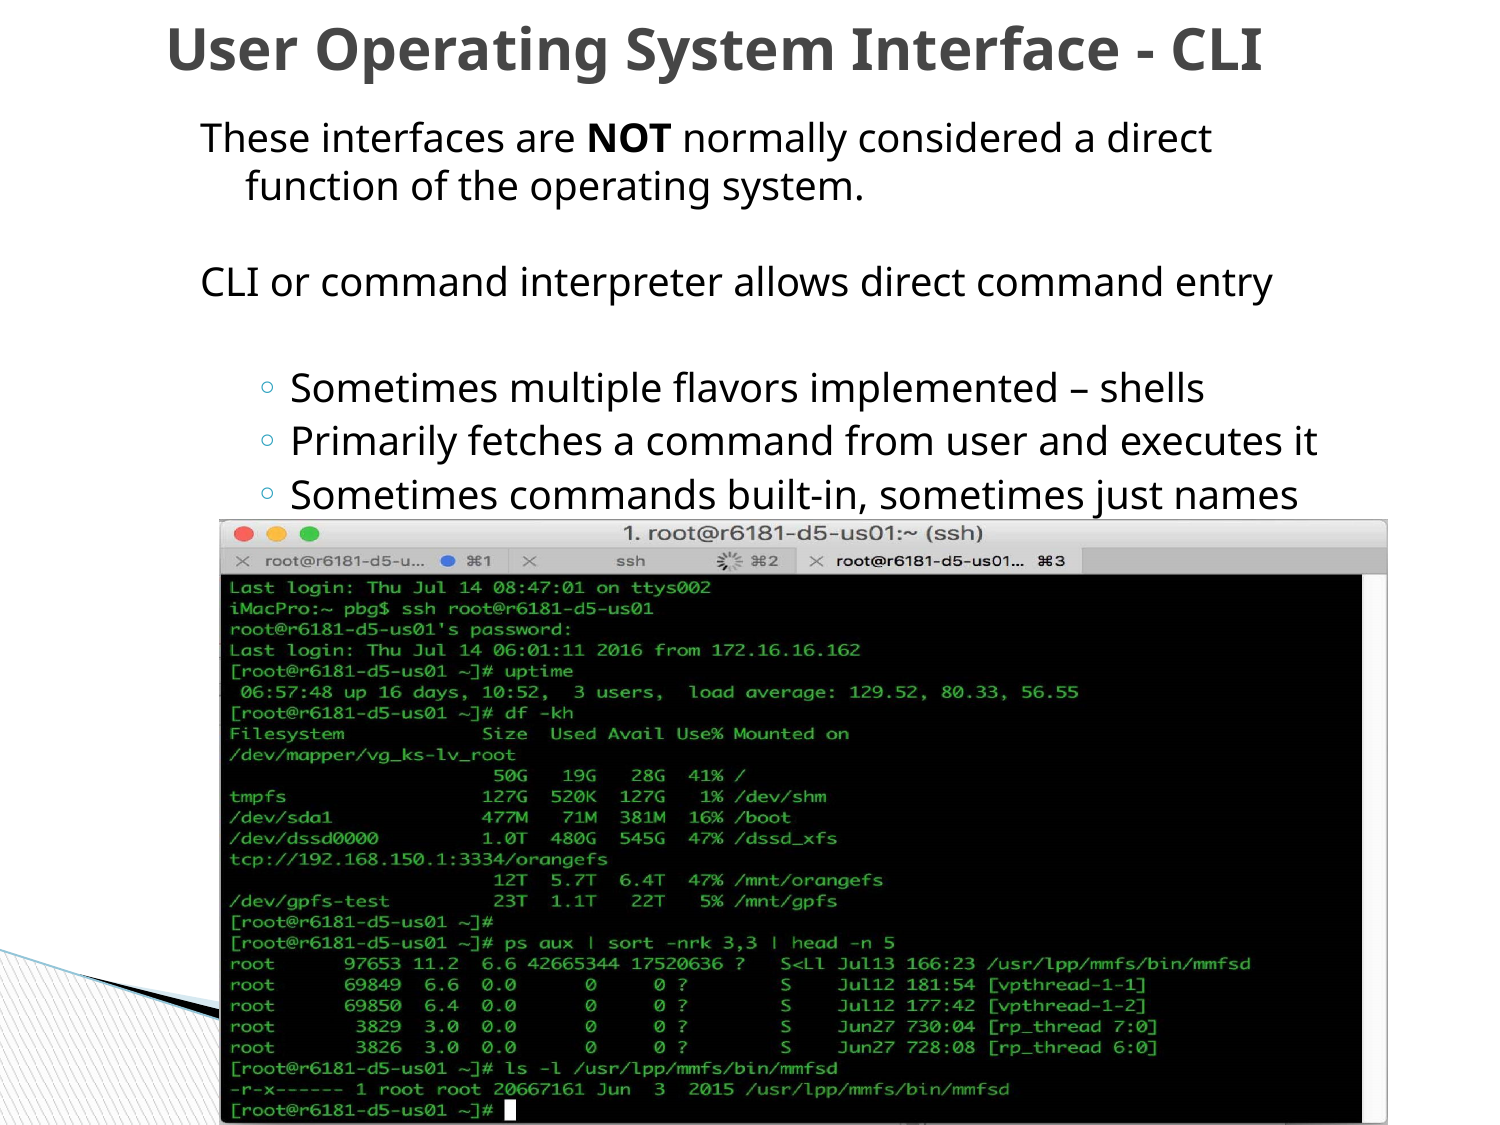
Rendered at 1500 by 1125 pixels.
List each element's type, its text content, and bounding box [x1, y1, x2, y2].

list These interfaces are NOT normally considered a direct function of the operating system. CLI or command interpreter allows direct command entry Sometimes multiple flavors implemented – shells Primarily fetches a command from user and executes it Sometimes commands built-in, sometimes just names of programs [165, 105, 1335, 595]
picture [218, 519, 1388, 1125]
title User Operating System Interface - CLI [150, 0, 1500, 95]
